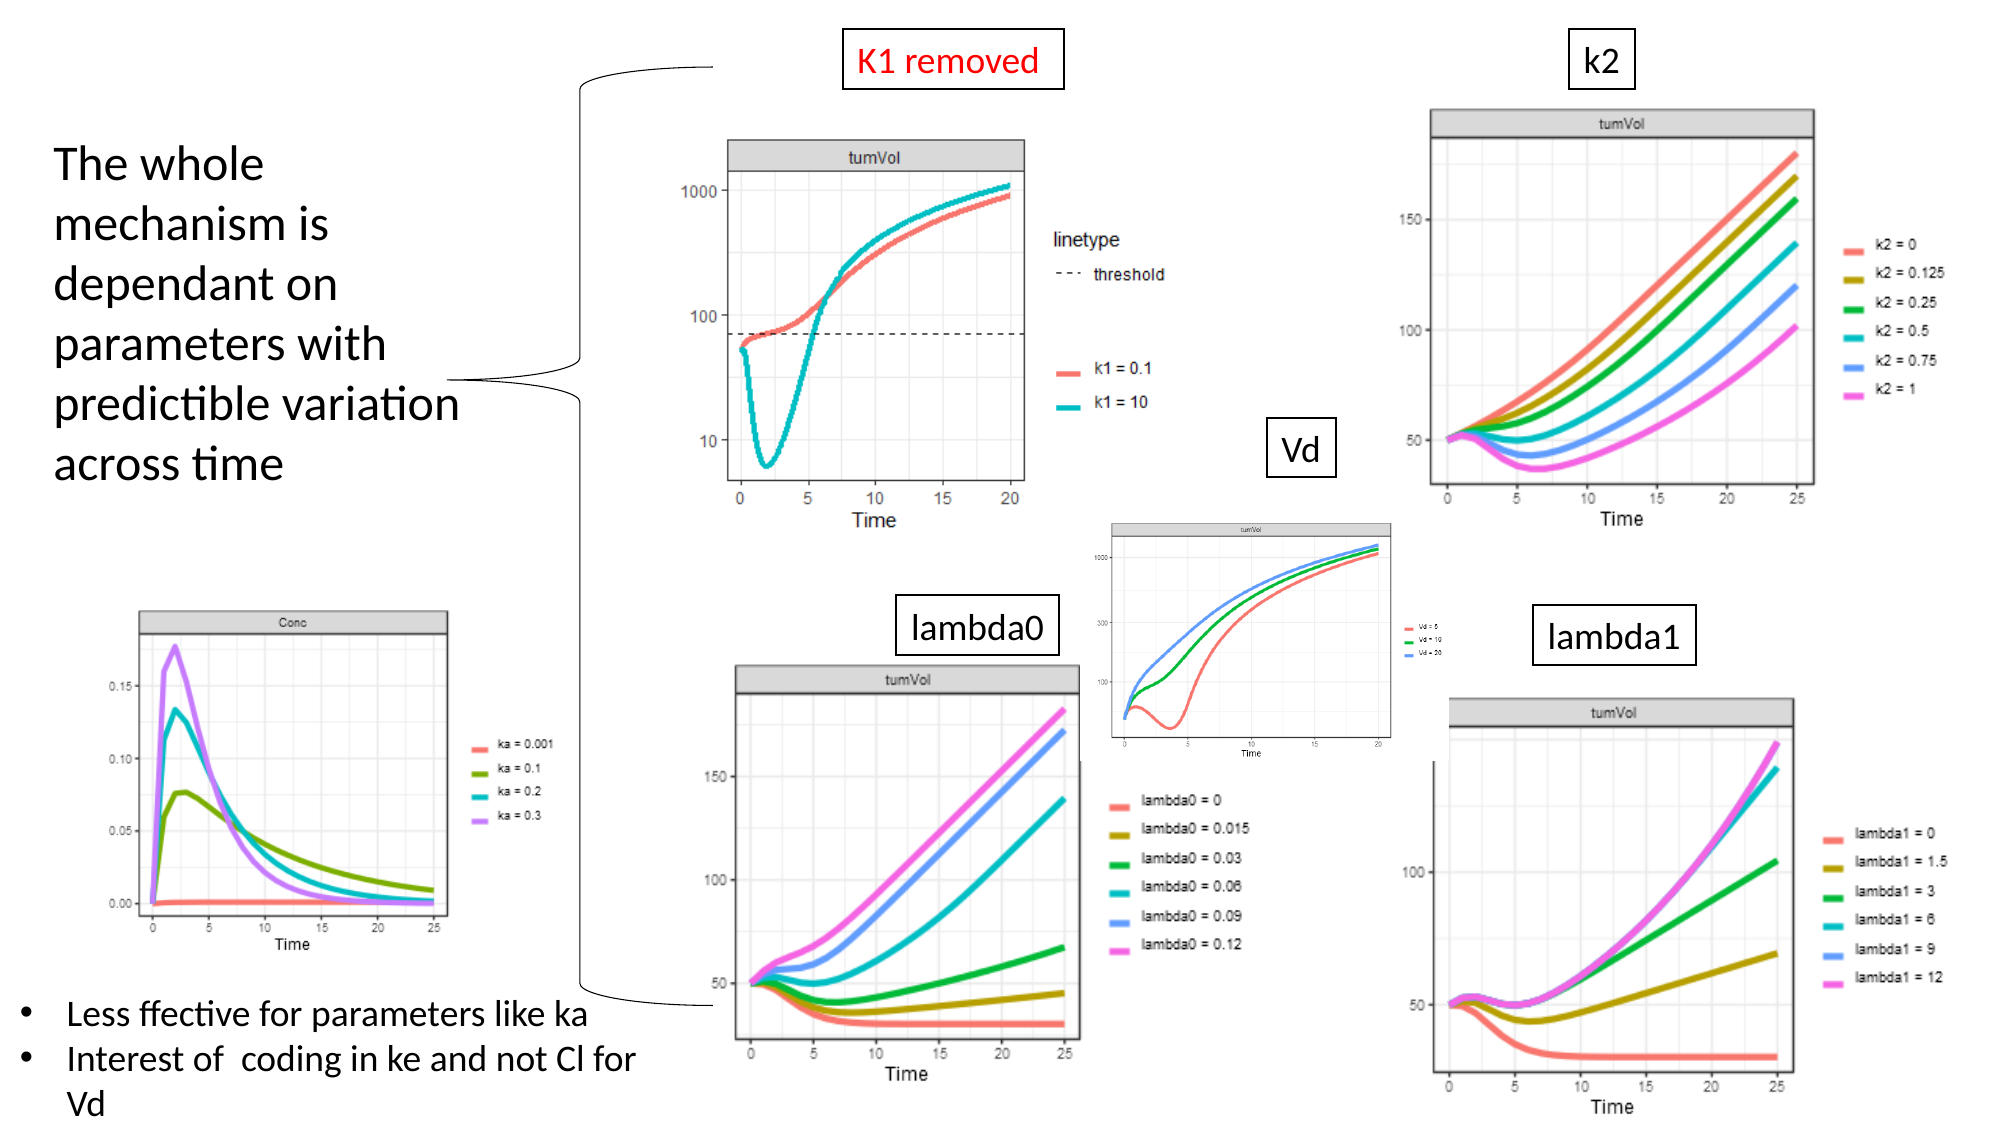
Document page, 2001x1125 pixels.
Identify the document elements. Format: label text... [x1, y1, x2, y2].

text_box [446, 66, 713, 981]
picture [646, 101, 1965, 1125]
text_box lambda0 [895, 594, 1060, 656]
text_box Vd [1266, 417, 1337, 478]
text_box k2 [1568, 28, 1636, 90]
text_box K1 removed [842, 28, 1065, 90]
text_box lambda1 [1532, 604, 1697, 666]
text_box Less ffective for parameters like ka Interest of coding in ke and not Cl for Vd [4, 981, 696, 1125]
picture [85, 604, 568, 959]
text_box The whole mechanism is dependant on parameters with predictible variation across time [38, 123, 502, 498]
